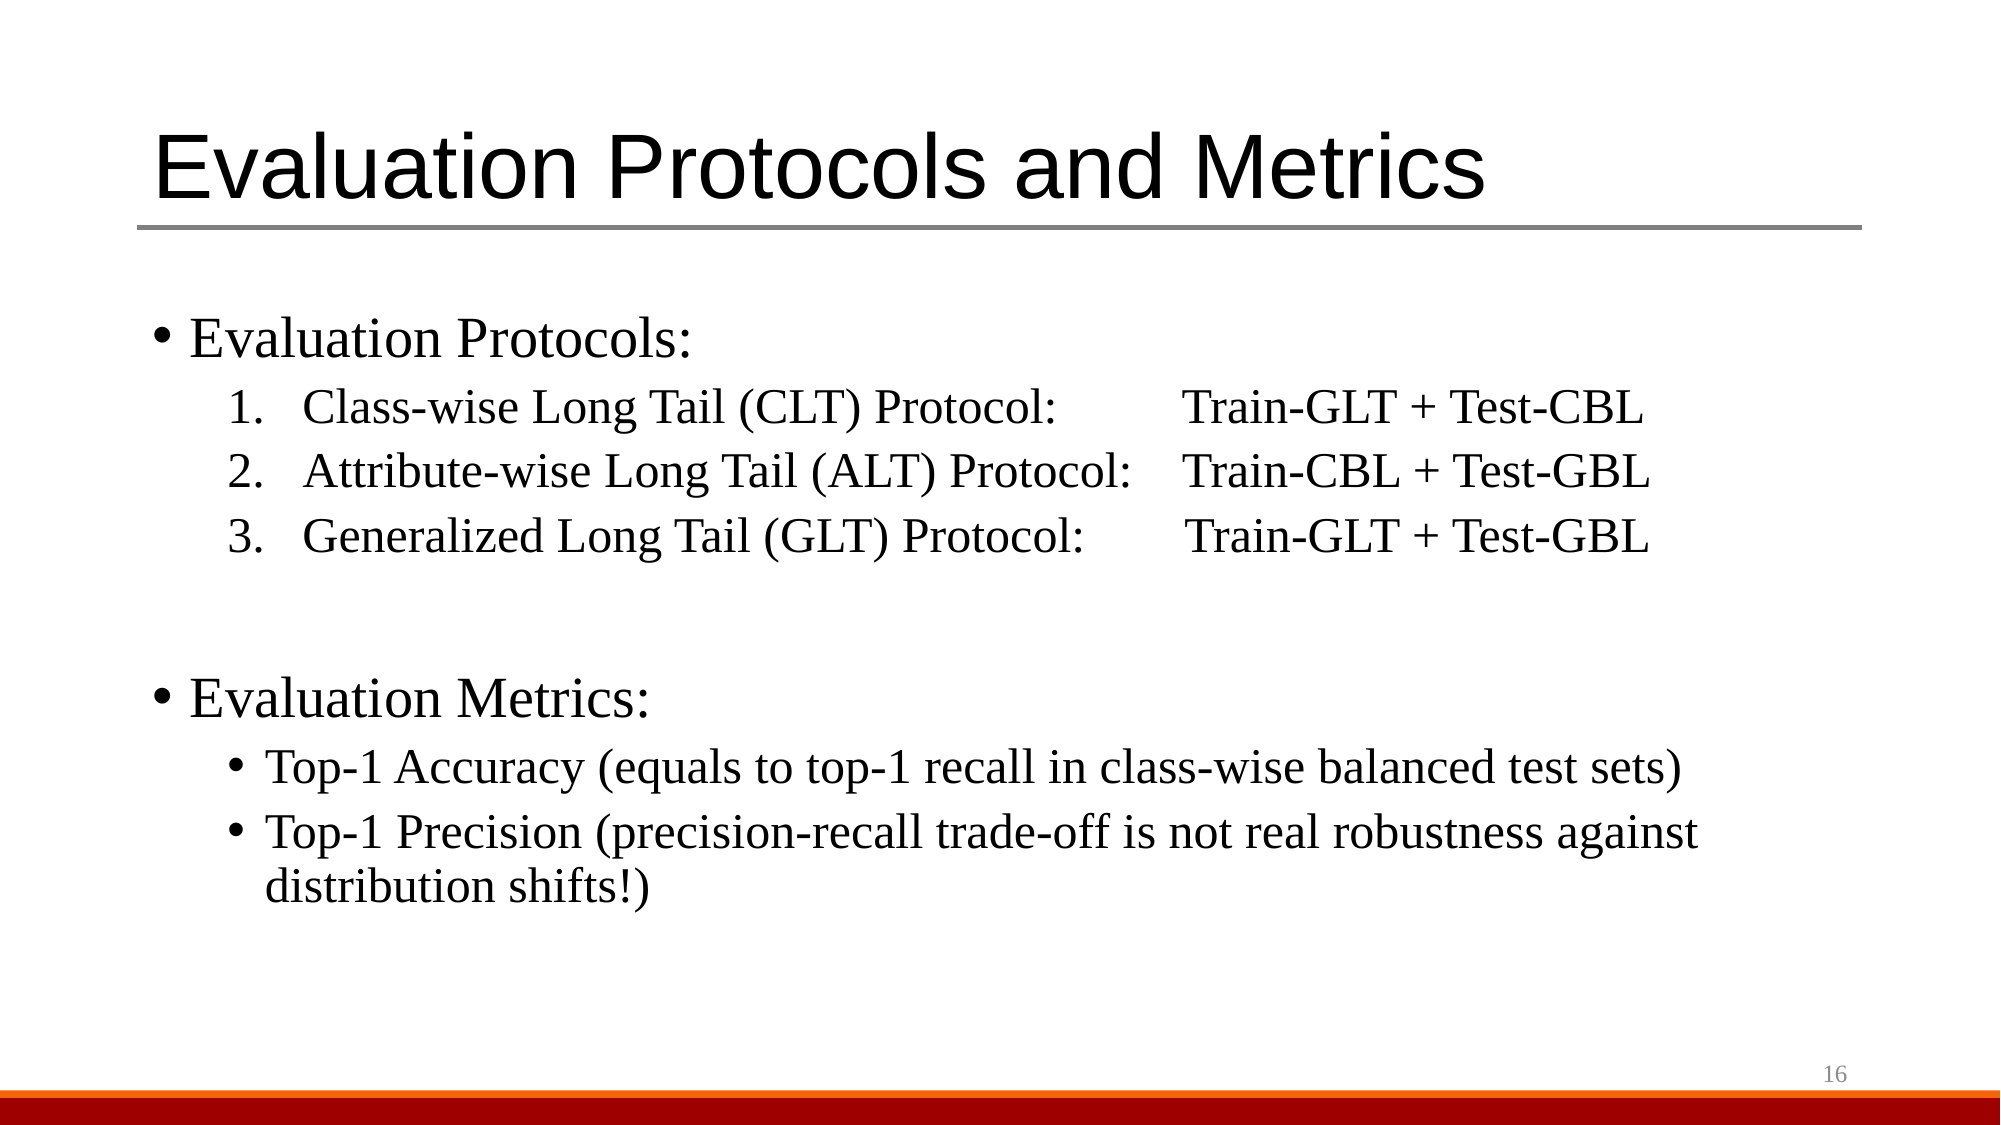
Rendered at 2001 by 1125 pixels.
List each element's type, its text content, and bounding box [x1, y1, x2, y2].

title Evaluation Protocols and Metrics [137, 59, 1863, 278]
list Evaluation Protocols: Class-wise Long Tail (CLT) Protocol: Train-GLT + Test-CBL Attribute-wise Long Tail (ALT) Protocol: Train-CBL + Test-GBL Generalized Long Tail (GLT) Protocol: Train-GLT + Test-GBL Evaluation Metrics: Top-1 Accuracy (equals to top-1 recall in class-wise balanced test sets) Top-1 Precision (precision-recall trade-off is not real robustness against distribution shifts!) [137, 299, 1863, 1014]
slide_number 16 [1412, 1042, 1863, 1103]
